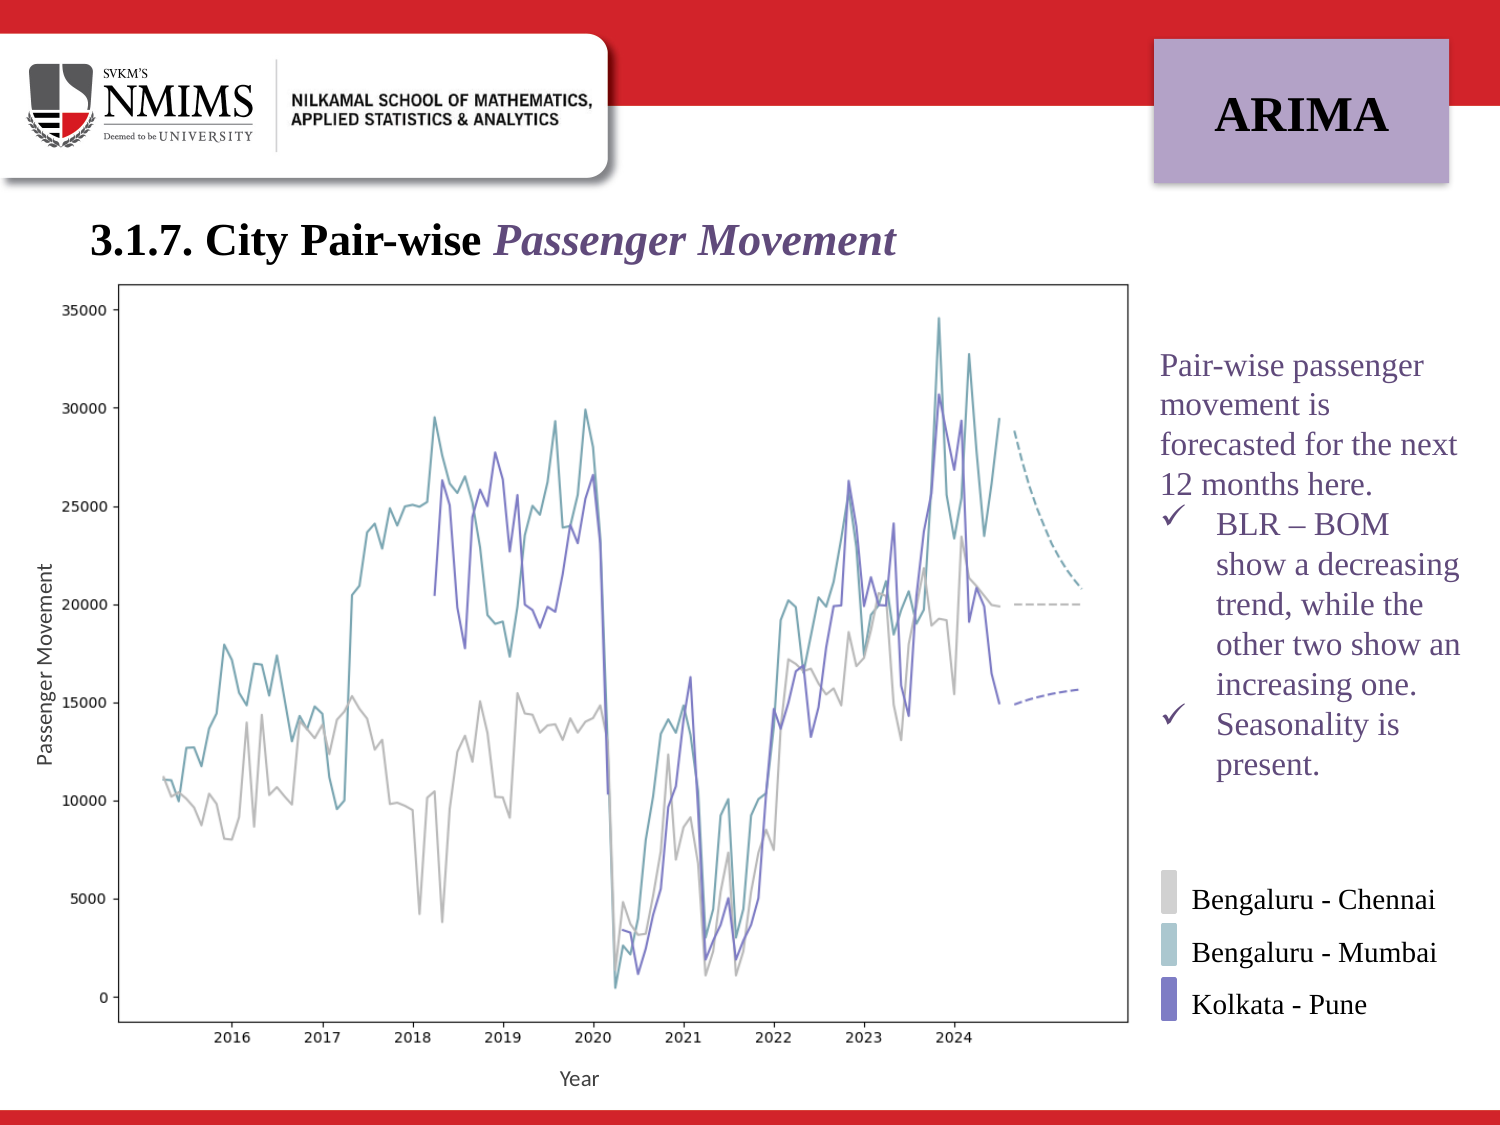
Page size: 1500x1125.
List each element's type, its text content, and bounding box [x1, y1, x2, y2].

picture [0, 0, 1500, 1125]
text_box [1161, 870, 1177, 914]
text_box Passenger Movement [21, 396, 51, 934]
text_box Year [310, 1059, 849, 1099]
text_box [1161, 977, 1177, 1021]
text_box [1161, 923, 1177, 966]
text_box Bengaluru - Chennai Bengaluru - Mumbai Kolkata - Pune [1176, 856, 1478, 1029]
text_box 3.1.7. City Pair-wise Passenger Movement [75, 193, 1153, 281]
text_box Pair-wise passenger movement is forecasted for the next 12 months here. BLR – BOM show a decreasing trend, while the other two show an increasing one. Seasonality is present. [1150, 335, 1480, 790]
text_box ARIMA [1154, 38, 1450, 184]
